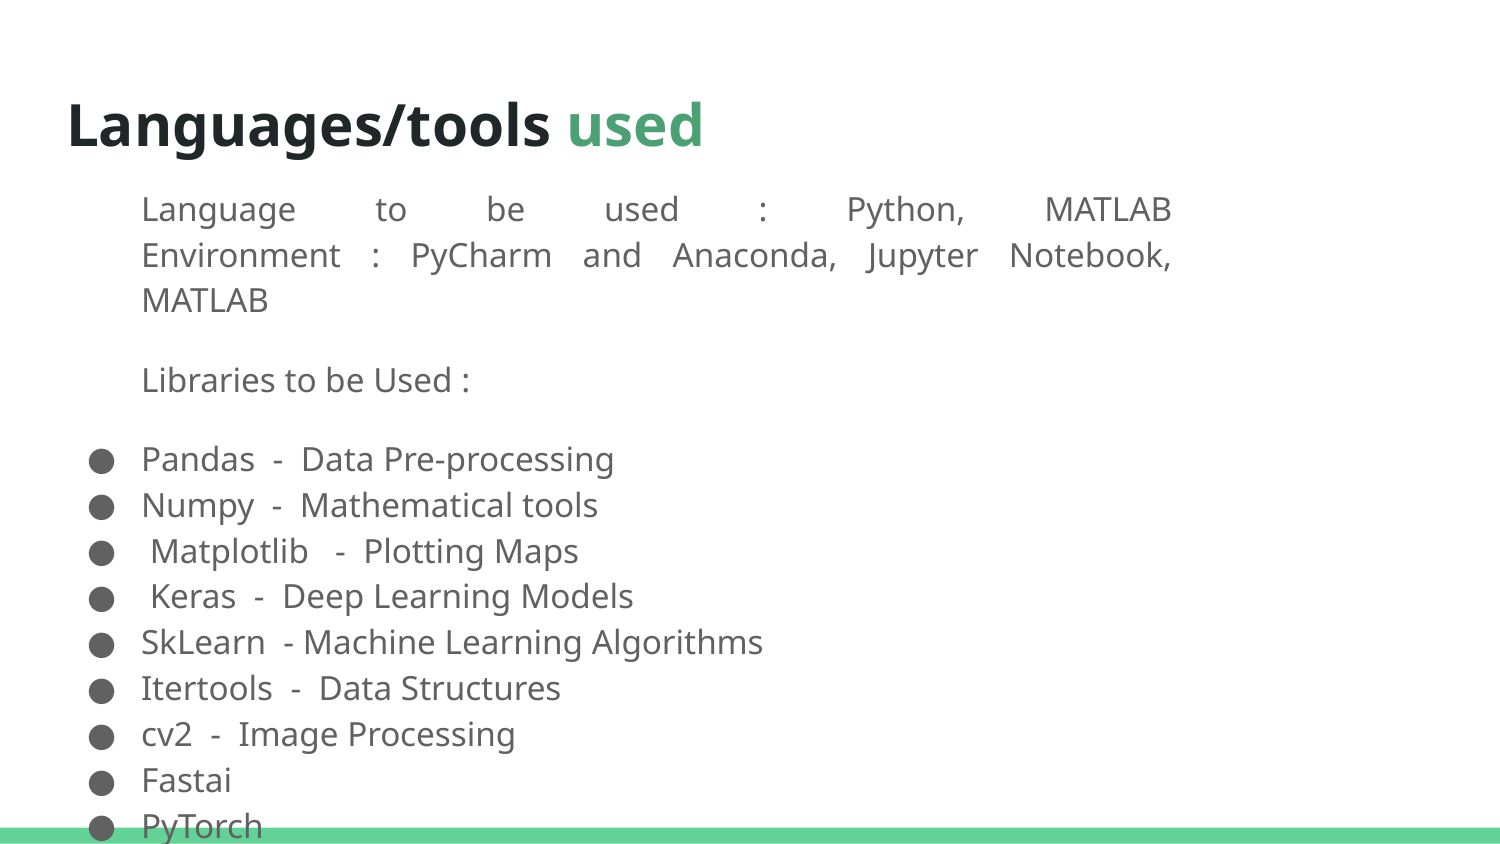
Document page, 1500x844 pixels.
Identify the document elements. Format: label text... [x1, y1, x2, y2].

list Language to be used : Python, MATLAB Environment : PyCharm and Anaconda, Jupyter Notebook, MATLAB Libraries to be Used : Pandas - Data Pre-processing Numpy - Mathematical tools Matplotlib - Plotting Maps Keras - Deep Learning Models SkLearn - Machine Learning Algorithms Itertools - Data Structures cv2 - Image Processing Fastai PyTorch [51, 166, 1189, 750]
title Languages/tools used [51, 72, 1449, 167]
